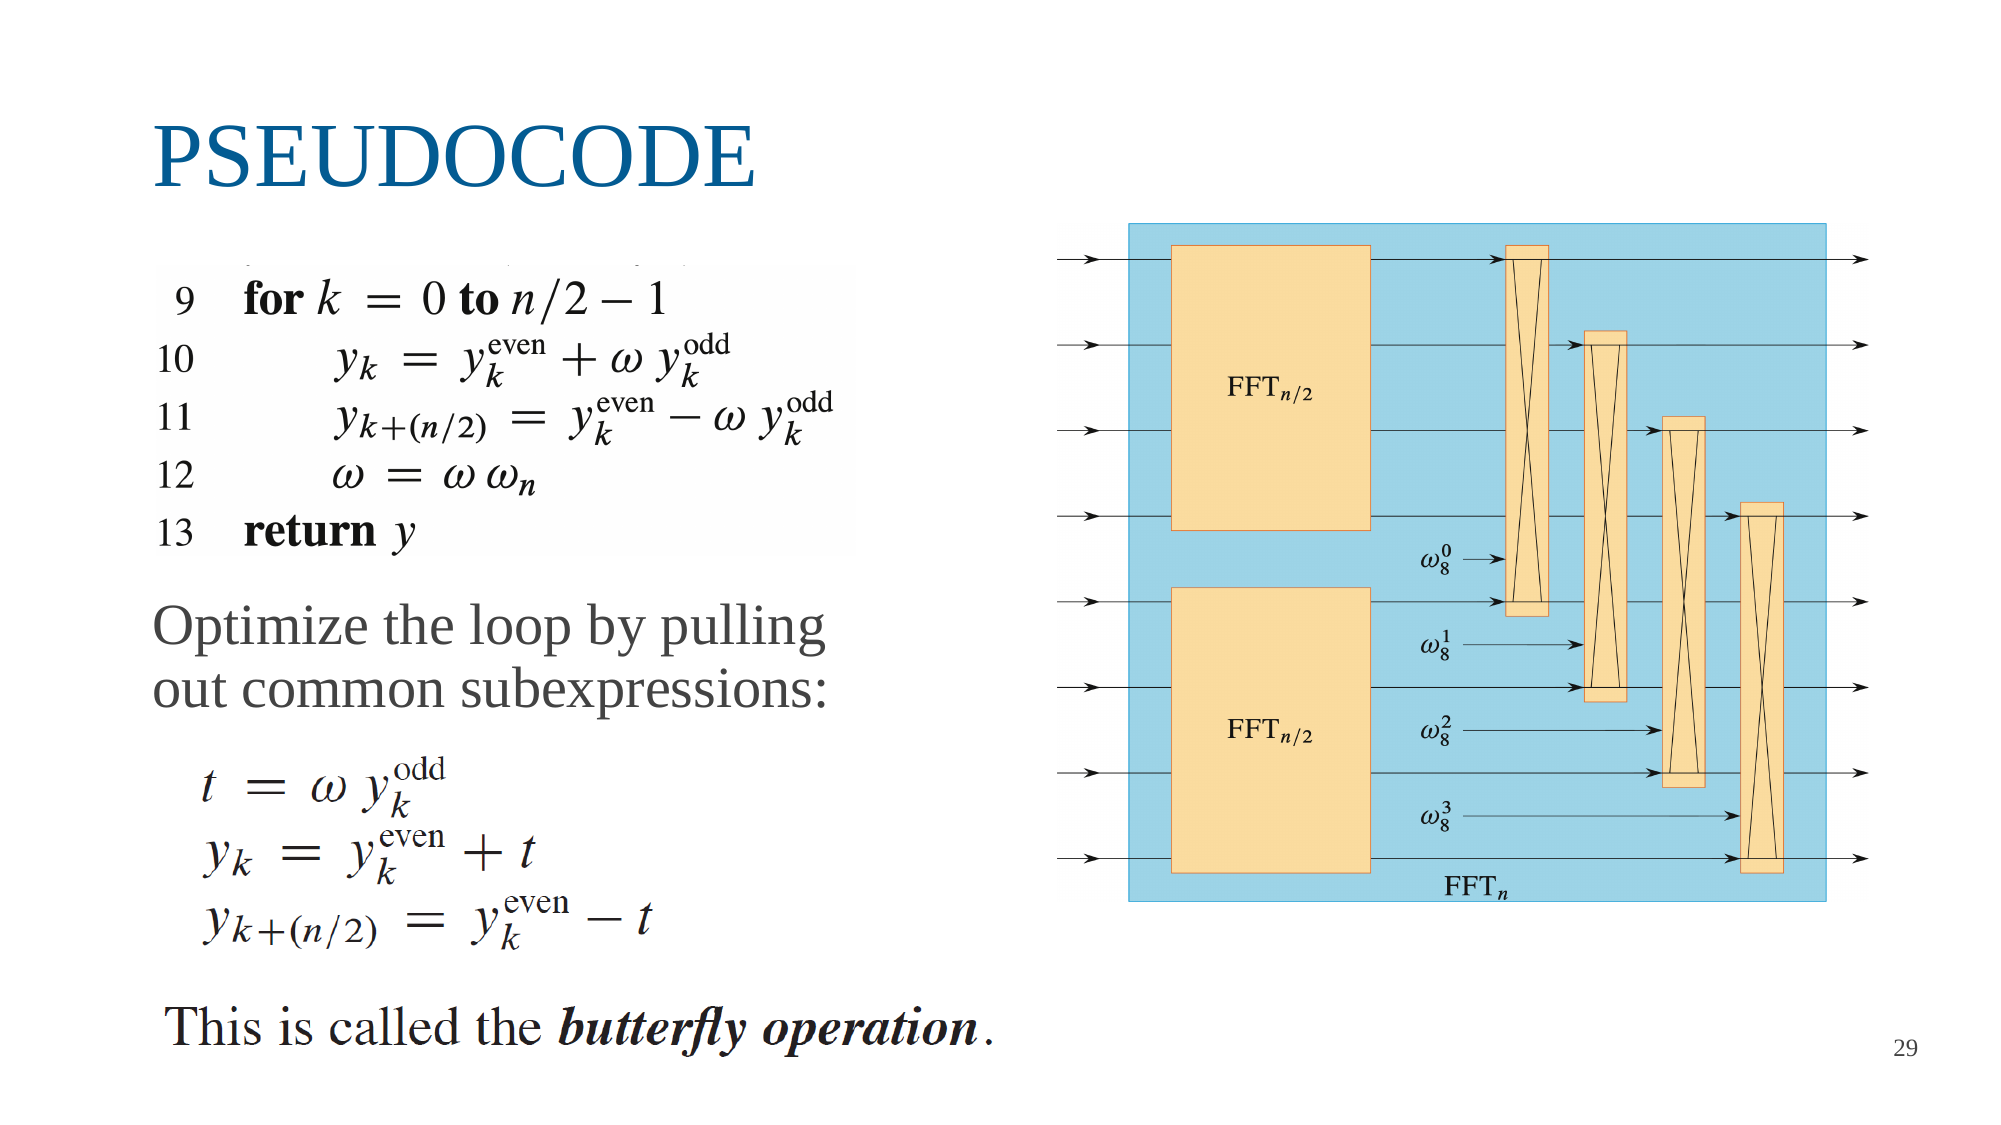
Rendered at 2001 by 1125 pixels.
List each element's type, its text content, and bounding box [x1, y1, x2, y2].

picture [156, 265, 856, 556]
picture [156, 728, 1036, 1070]
title PSEUDOCODE [137, 48, 1863, 266]
picture [1057, 223, 1869, 902]
slide_number 29 [1483, 1016, 1934, 1077]
list Optimize the loop by pulling out common subexpressions: [137, 586, 869, 800]
